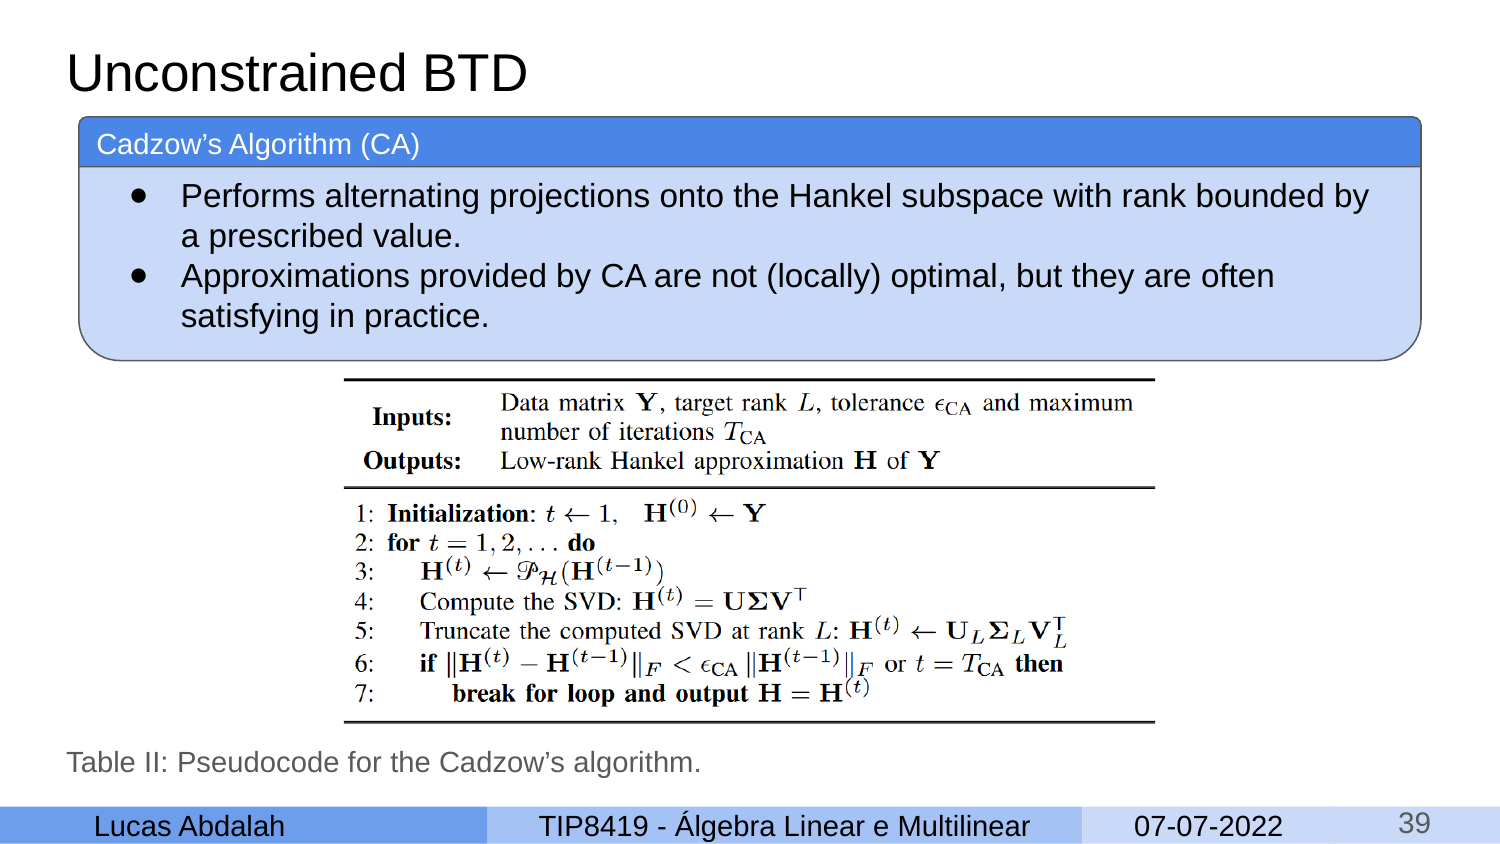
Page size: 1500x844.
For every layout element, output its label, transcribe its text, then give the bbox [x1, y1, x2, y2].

slide_number ‹#› [1329, 806, 1500, 844]
picture [333, 361, 1167, 732]
title Unconstrained BTD [51, 23, 1449, 117]
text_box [78, 116, 1422, 361]
list Table II: Pseudocode for the Cadzow’s algorithm. [51, 694, 1449, 794]
